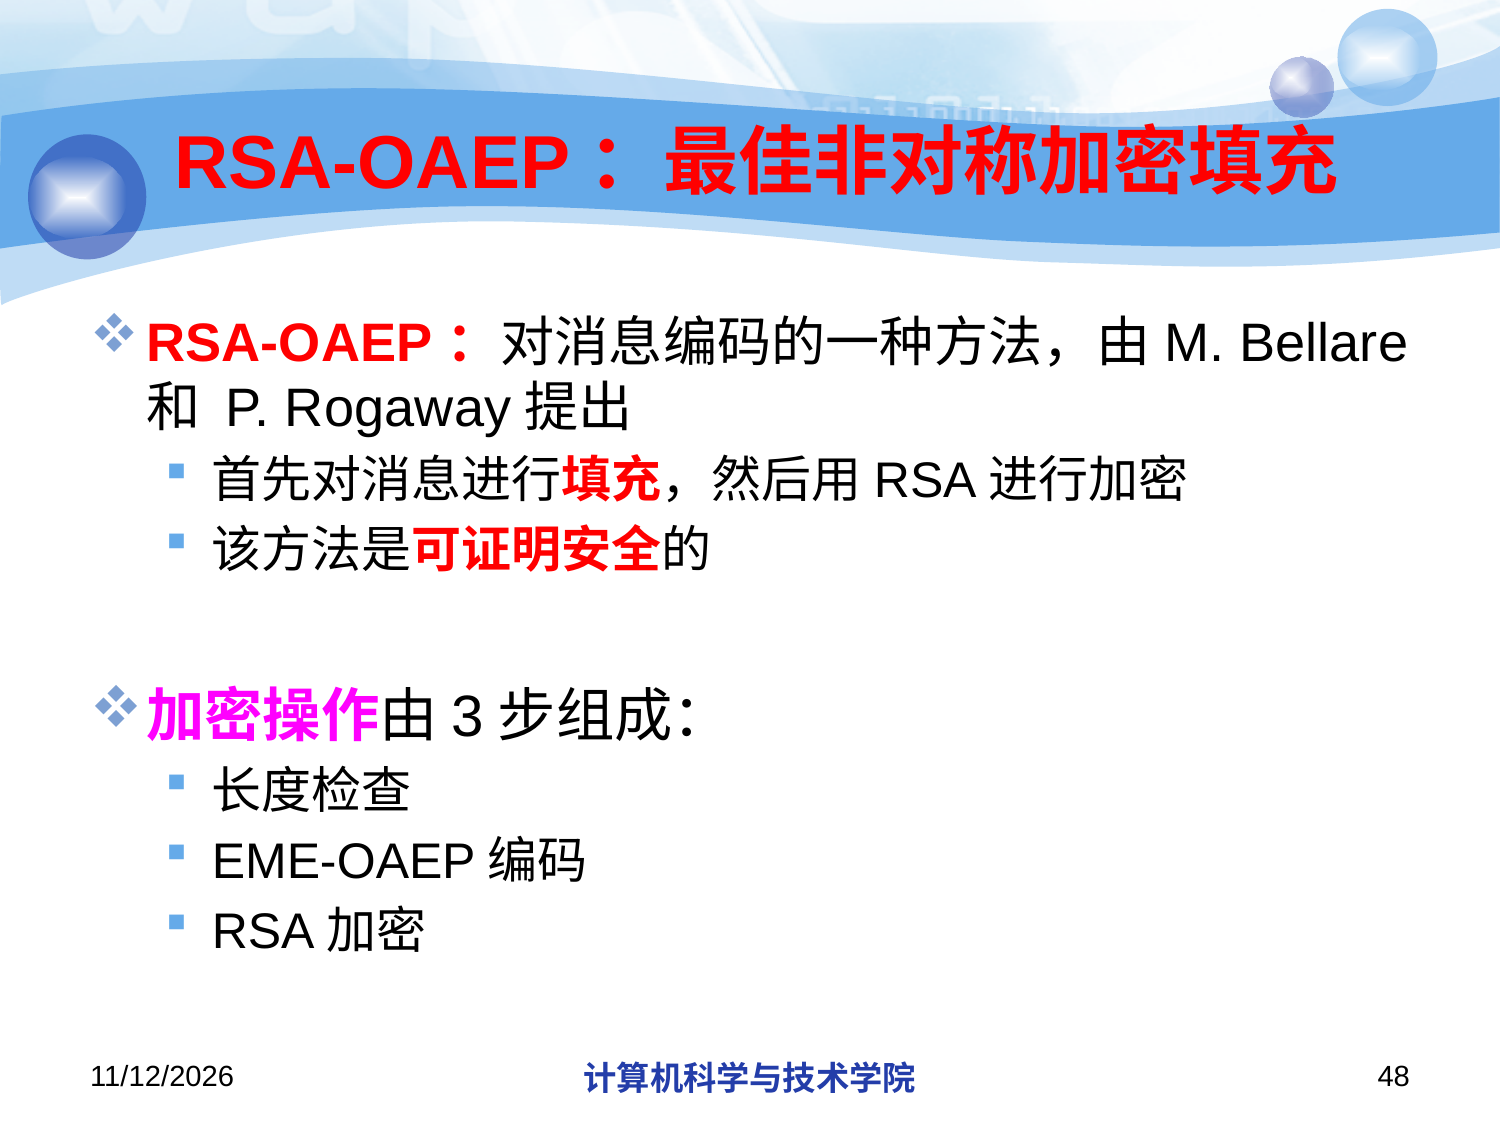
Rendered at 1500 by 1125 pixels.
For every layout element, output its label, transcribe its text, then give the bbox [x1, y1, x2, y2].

list RSA-OAEP：对消息编码的一种方法，由M. Bellare 和 P. Rogaway提出 首先对消息进行填充，然后用RSA进行加密 该方法是可证明安全的 加密操作由3步组成： 长度检查 EME-OAEP编码 RSA加密 [74, 299, 1426, 1038]
title RSA-OAEP：最佳非对称加密填充 [149, 112, 1363, 206]
footer 计算机科学与技术学院 [512, 1049, 988, 1103]
picture [0, 0, 1500, 112]
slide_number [74, 1049, 426, 1103]
slide_number 48 [1074, 1049, 1426, 1103]
